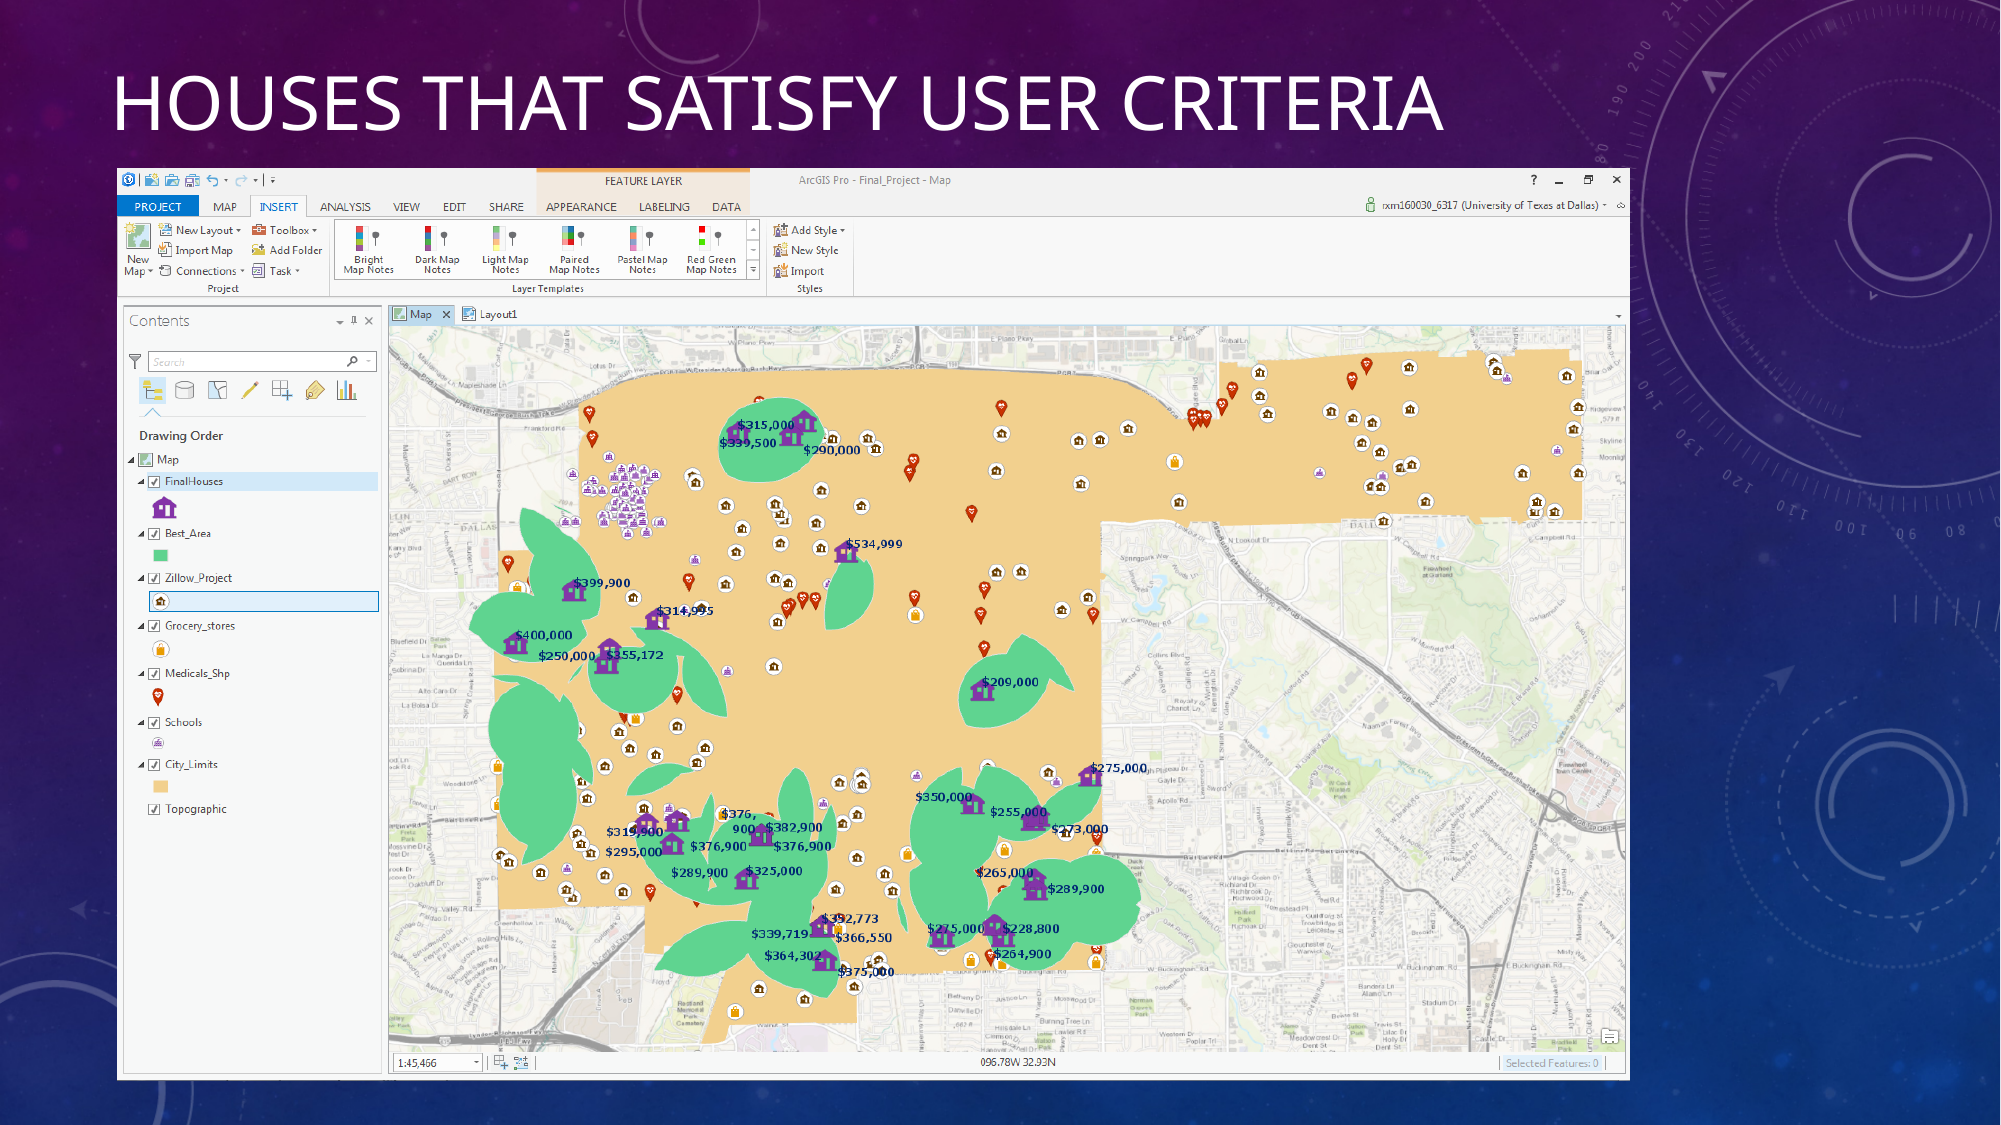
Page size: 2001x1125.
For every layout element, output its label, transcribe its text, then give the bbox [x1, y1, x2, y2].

picture [0, 0, 2001, 1125]
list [116, 168, 1631, 1081]
title HOUSES THAT SATISFY USER CRITERIA [95, 0, 1758, 221]
